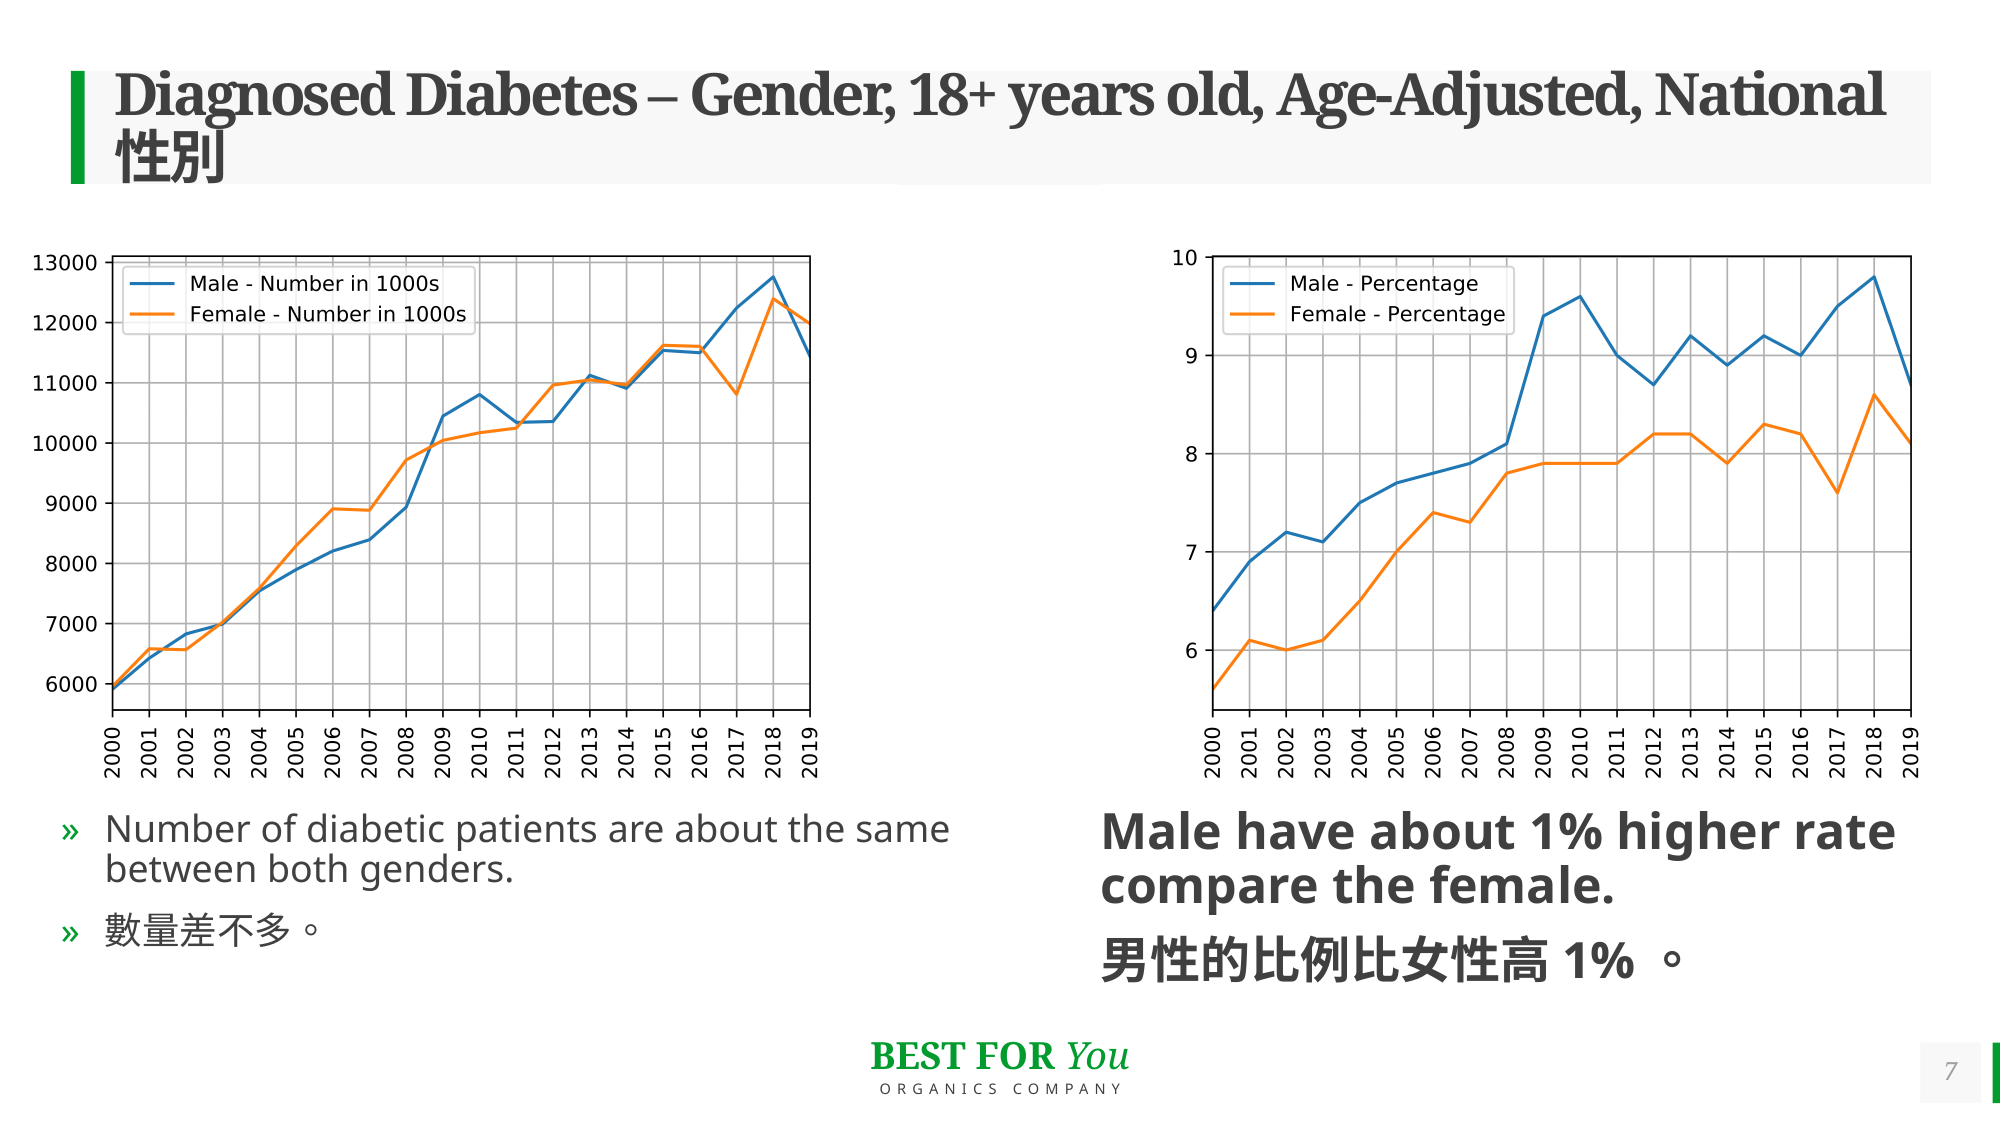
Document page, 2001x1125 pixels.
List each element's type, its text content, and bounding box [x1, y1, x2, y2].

list Number of diabetic patients are about the same between both genders. 數量差不多。 [60, 810, 959, 1125]
title Diagnosed Diabetes – Gender, 18+ years old, Age-Adjusted, National 性別 [84, 70, 1932, 185]
picture [0, 184, 900, 785]
picture [1100, 184, 2000, 785]
list Male have about 1% higher rate compare the female. 男性的比例比女性高1%。 [1100, 806, 2000, 1125]
